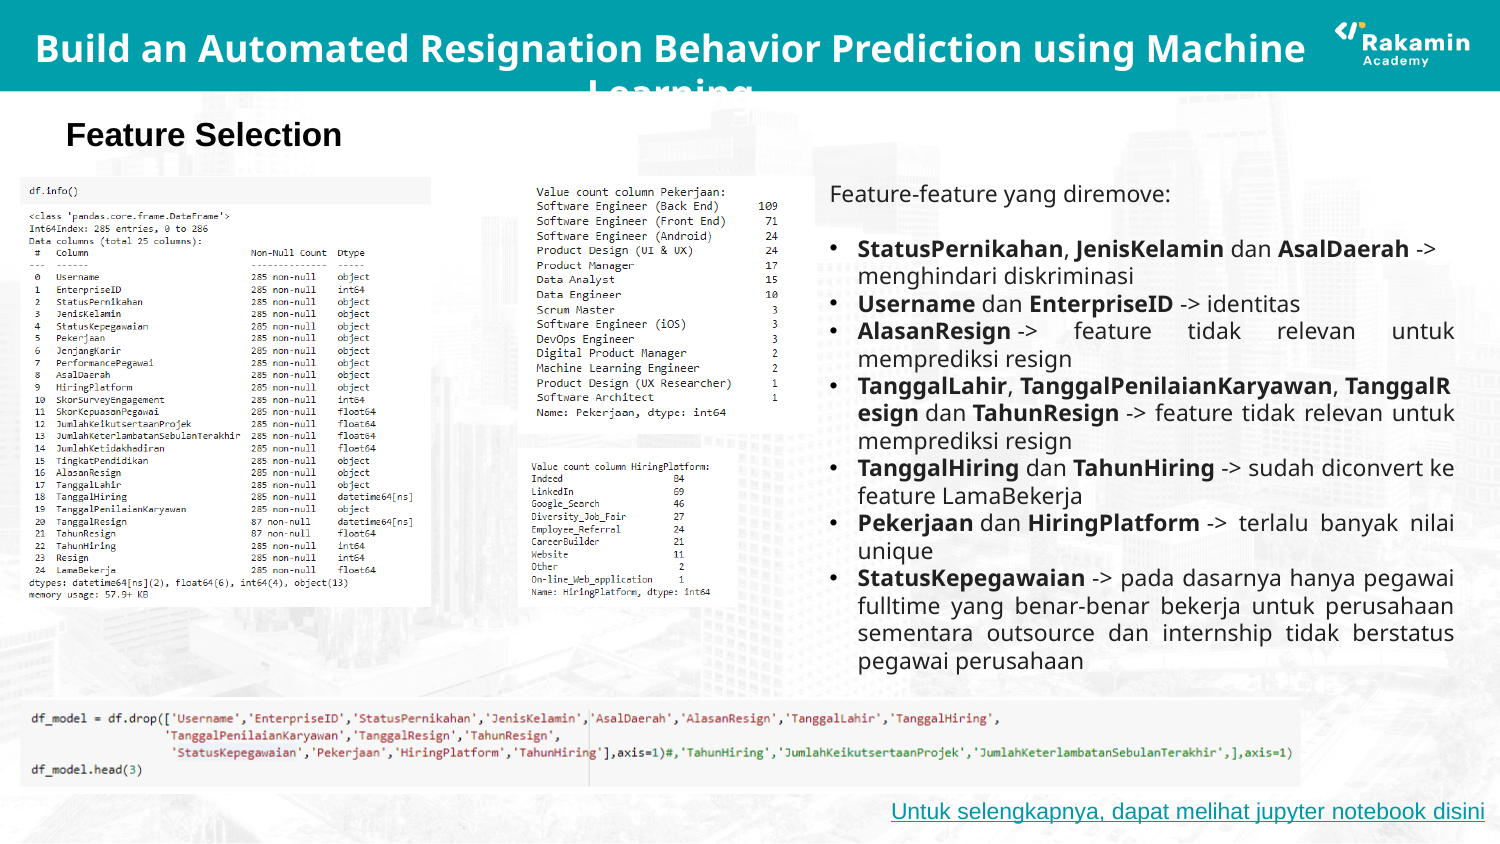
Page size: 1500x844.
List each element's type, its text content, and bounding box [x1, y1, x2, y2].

text_box Feature Selection [51, 106, 1447, 161]
text_box Feature-feature yang diremove: StatusPernikahan, JenisKelamin dan AsalDaerah -> menghindari diskriminasi Username dan EnterpriseID -> identitas AlasanResign -> feature tidak relevan untuk memprediksi resign TanggalLahir, TanggalPenilaianKaryawan, TanggalResign dan TahunResign -> feature tidak relevan untuk memprediksi resign TanggalHiring dan TahunHiring -> sudah diconvert ke feature LamaBekerja Pekerjaan dan HiringPlatform -> terlalu banyak nilai unique StatusKepegawaian -> pada dasarnya hanya pegawai fulltime yang benar-benar bekerja untuk perusahaan sementara outsource dan internship tidak berstatus pegawai perusahaan [814, 171, 1471, 681]
text_box Untuk selengkapnya, dapat melihat jupyter notebook disini [763, 782, 1500, 838]
title Build an Automated Resignation Behavior Prediction using Machine Learning [0, 10, 1342, 81]
picture [0, 0, 1500, 844]
